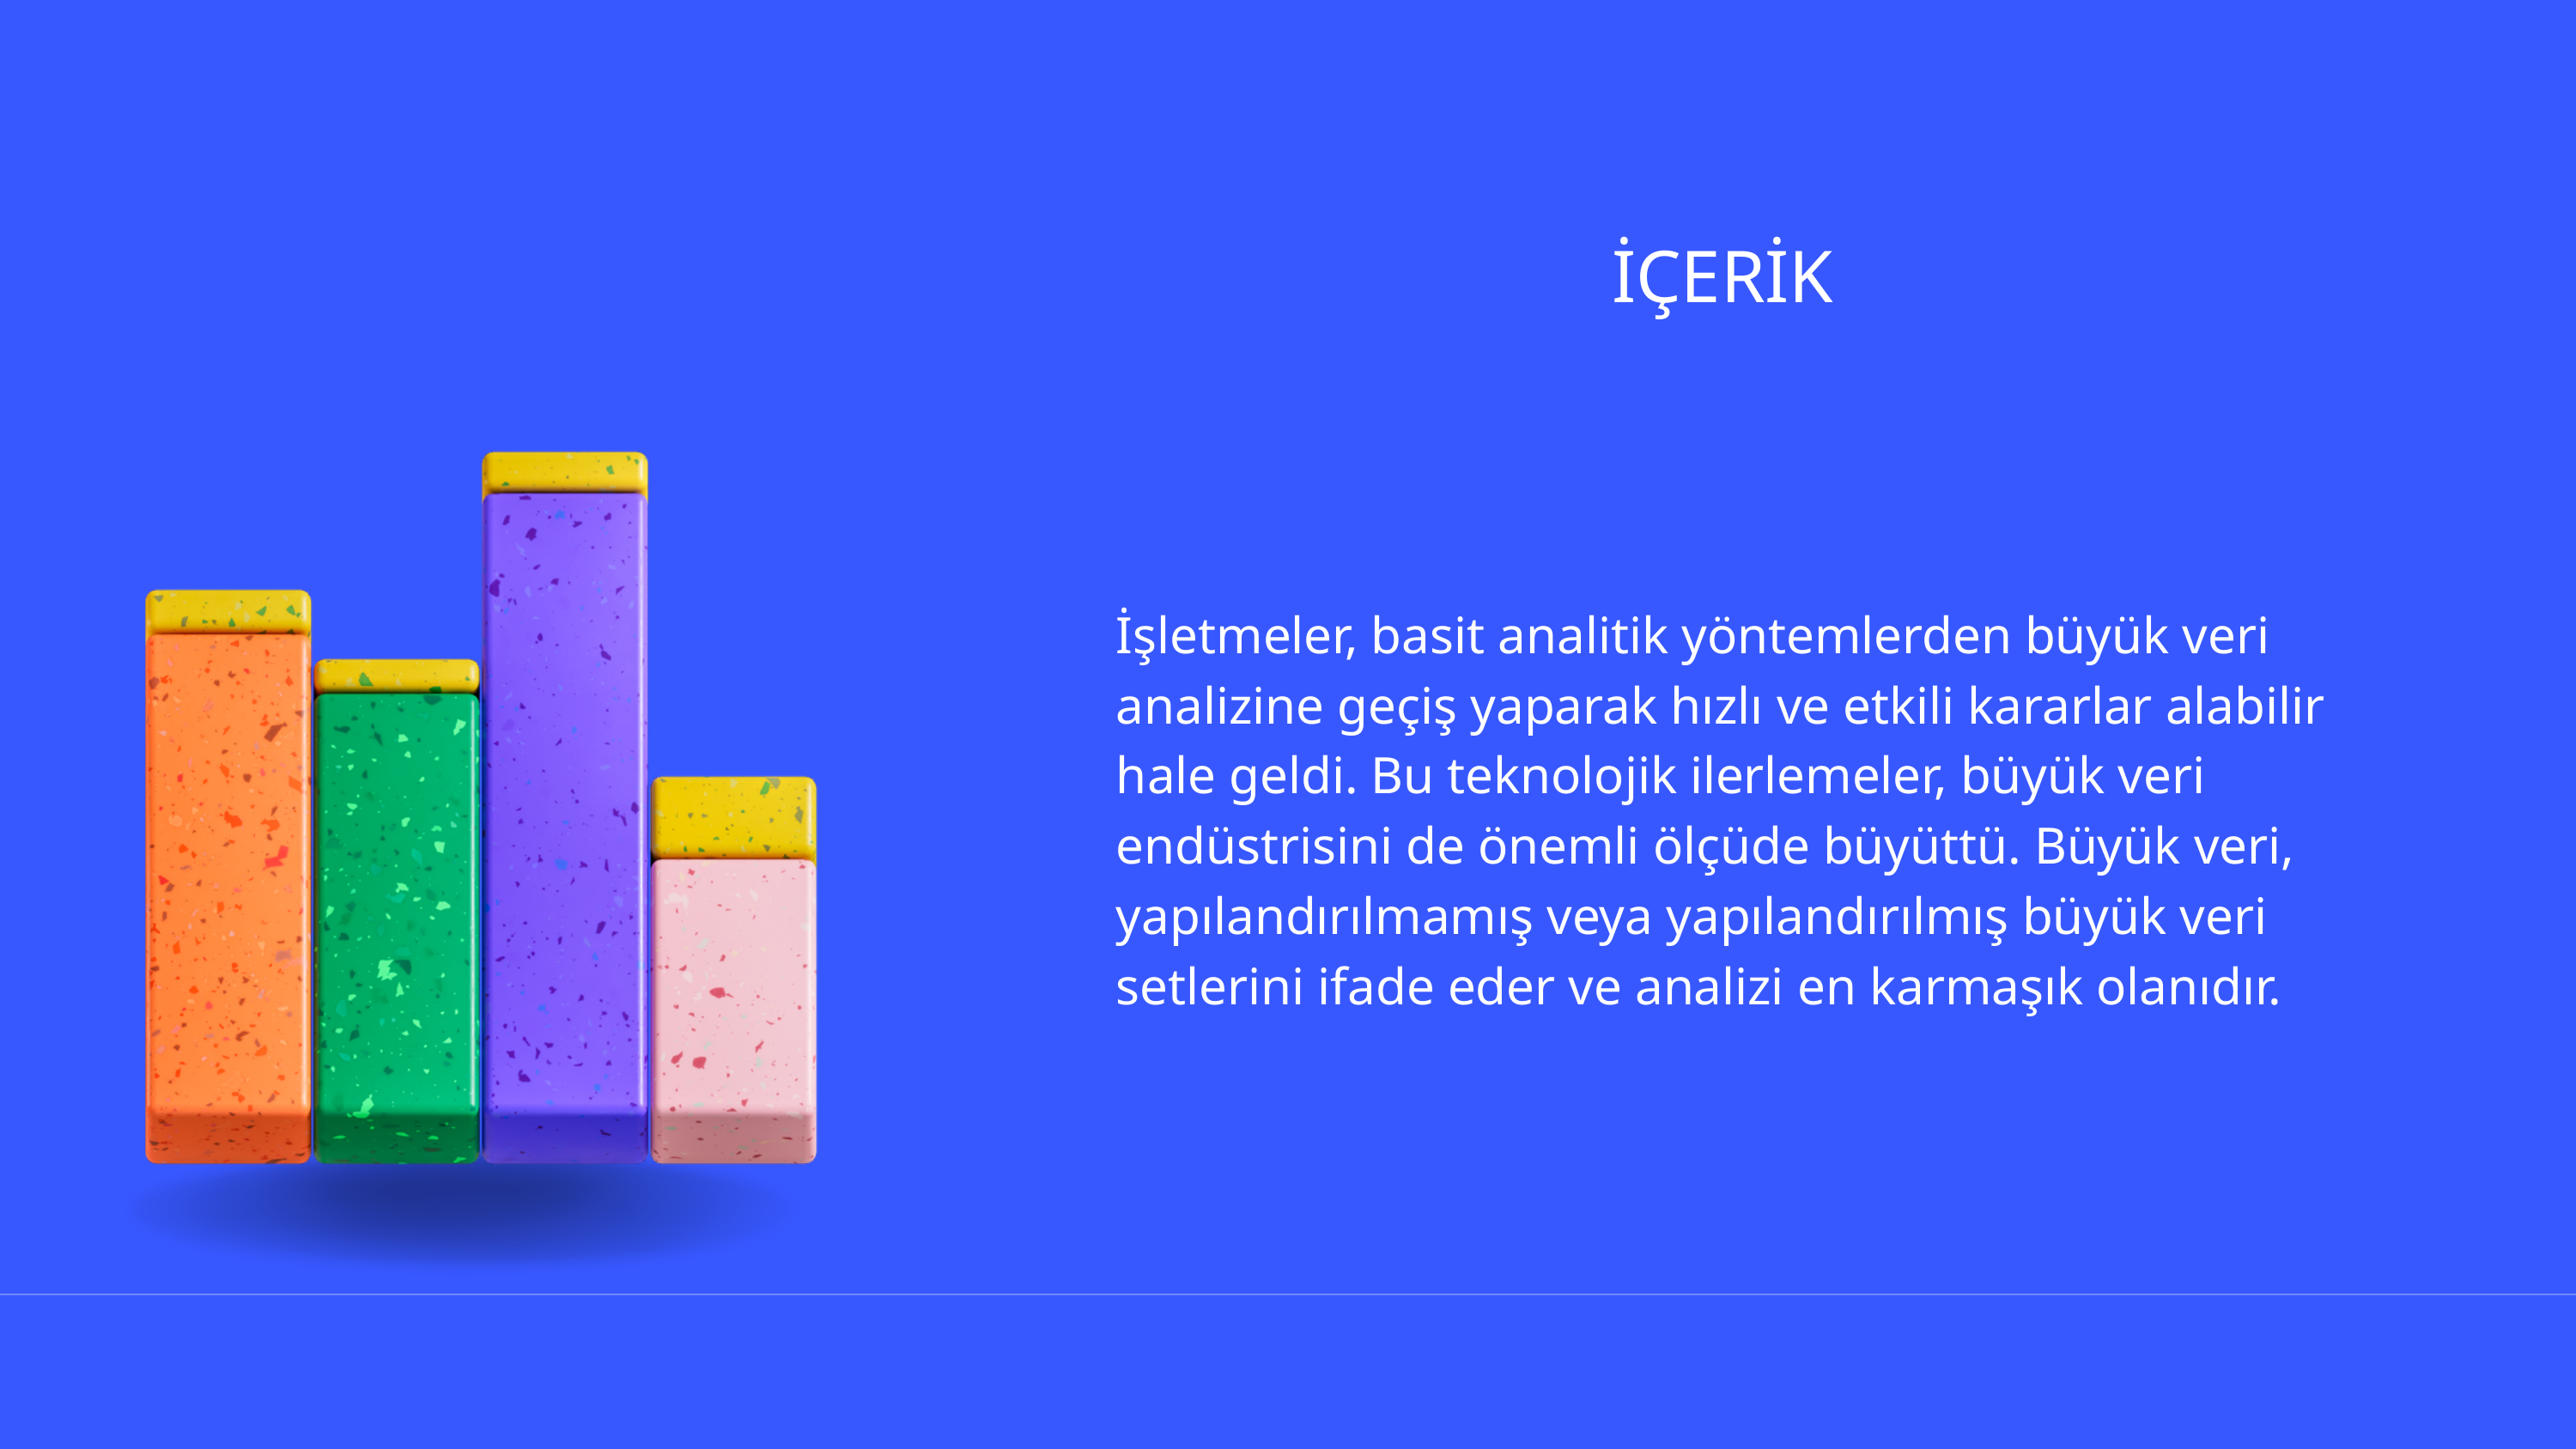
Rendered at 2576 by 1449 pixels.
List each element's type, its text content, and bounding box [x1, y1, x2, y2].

text_box [122, 1142, 801, 1276]
text_box [1774, 237, 1780, 244]
text_box İşletmeler, basit analitik yöntemlerden büyük veri analizine geçiş yaparak hızlı ve etkili kararlar alabilir hale geldi. Bu teknolojik ilerlemeler, büyük veri endüstrisini de önemli ölçüde büyüttü. Büyük veri, yapılandırılmamış veya yapılandırılmış büyük veri setlerini ifade eder ve analizi en karmaşık olanıdır. [1115, 593, 2330, 1015]
text_box [1621, 237, 1627, 244]
text_box İÇERİK [1222, 245, 2223, 318]
text_box [144, 445, 823, 1170]
